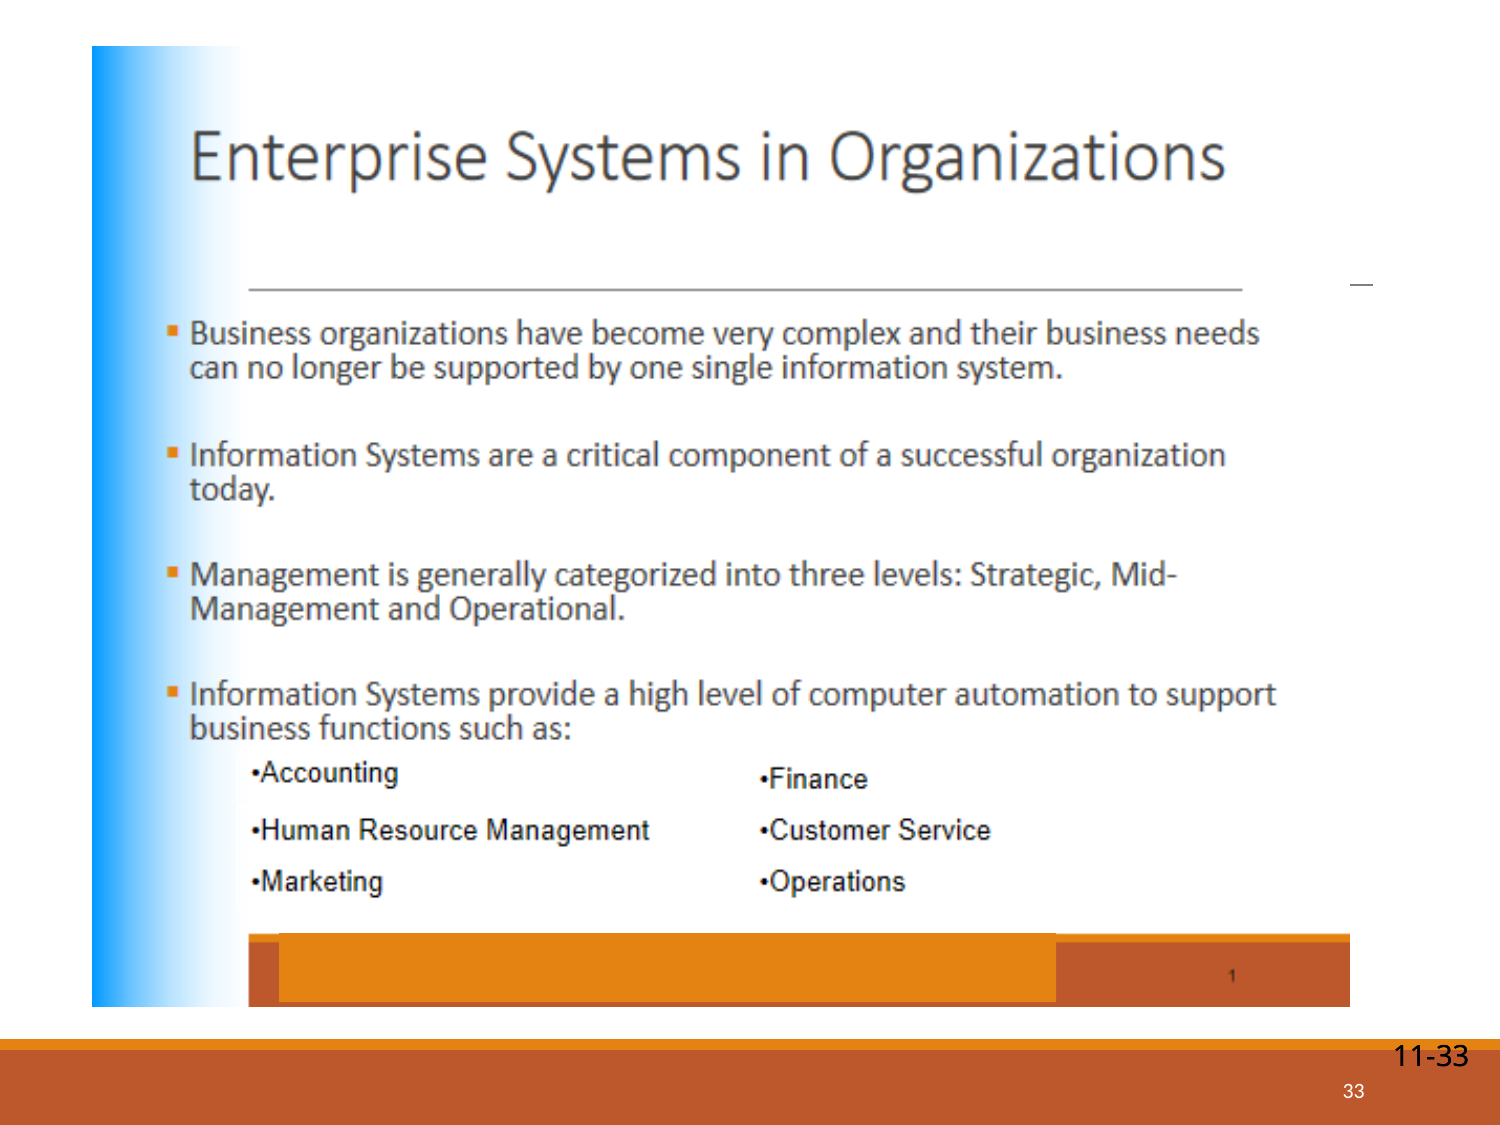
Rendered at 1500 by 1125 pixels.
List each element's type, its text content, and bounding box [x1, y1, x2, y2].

slide_number 33 [1218, 1059, 1380, 1120]
picture [92, 46, 1350, 1007]
